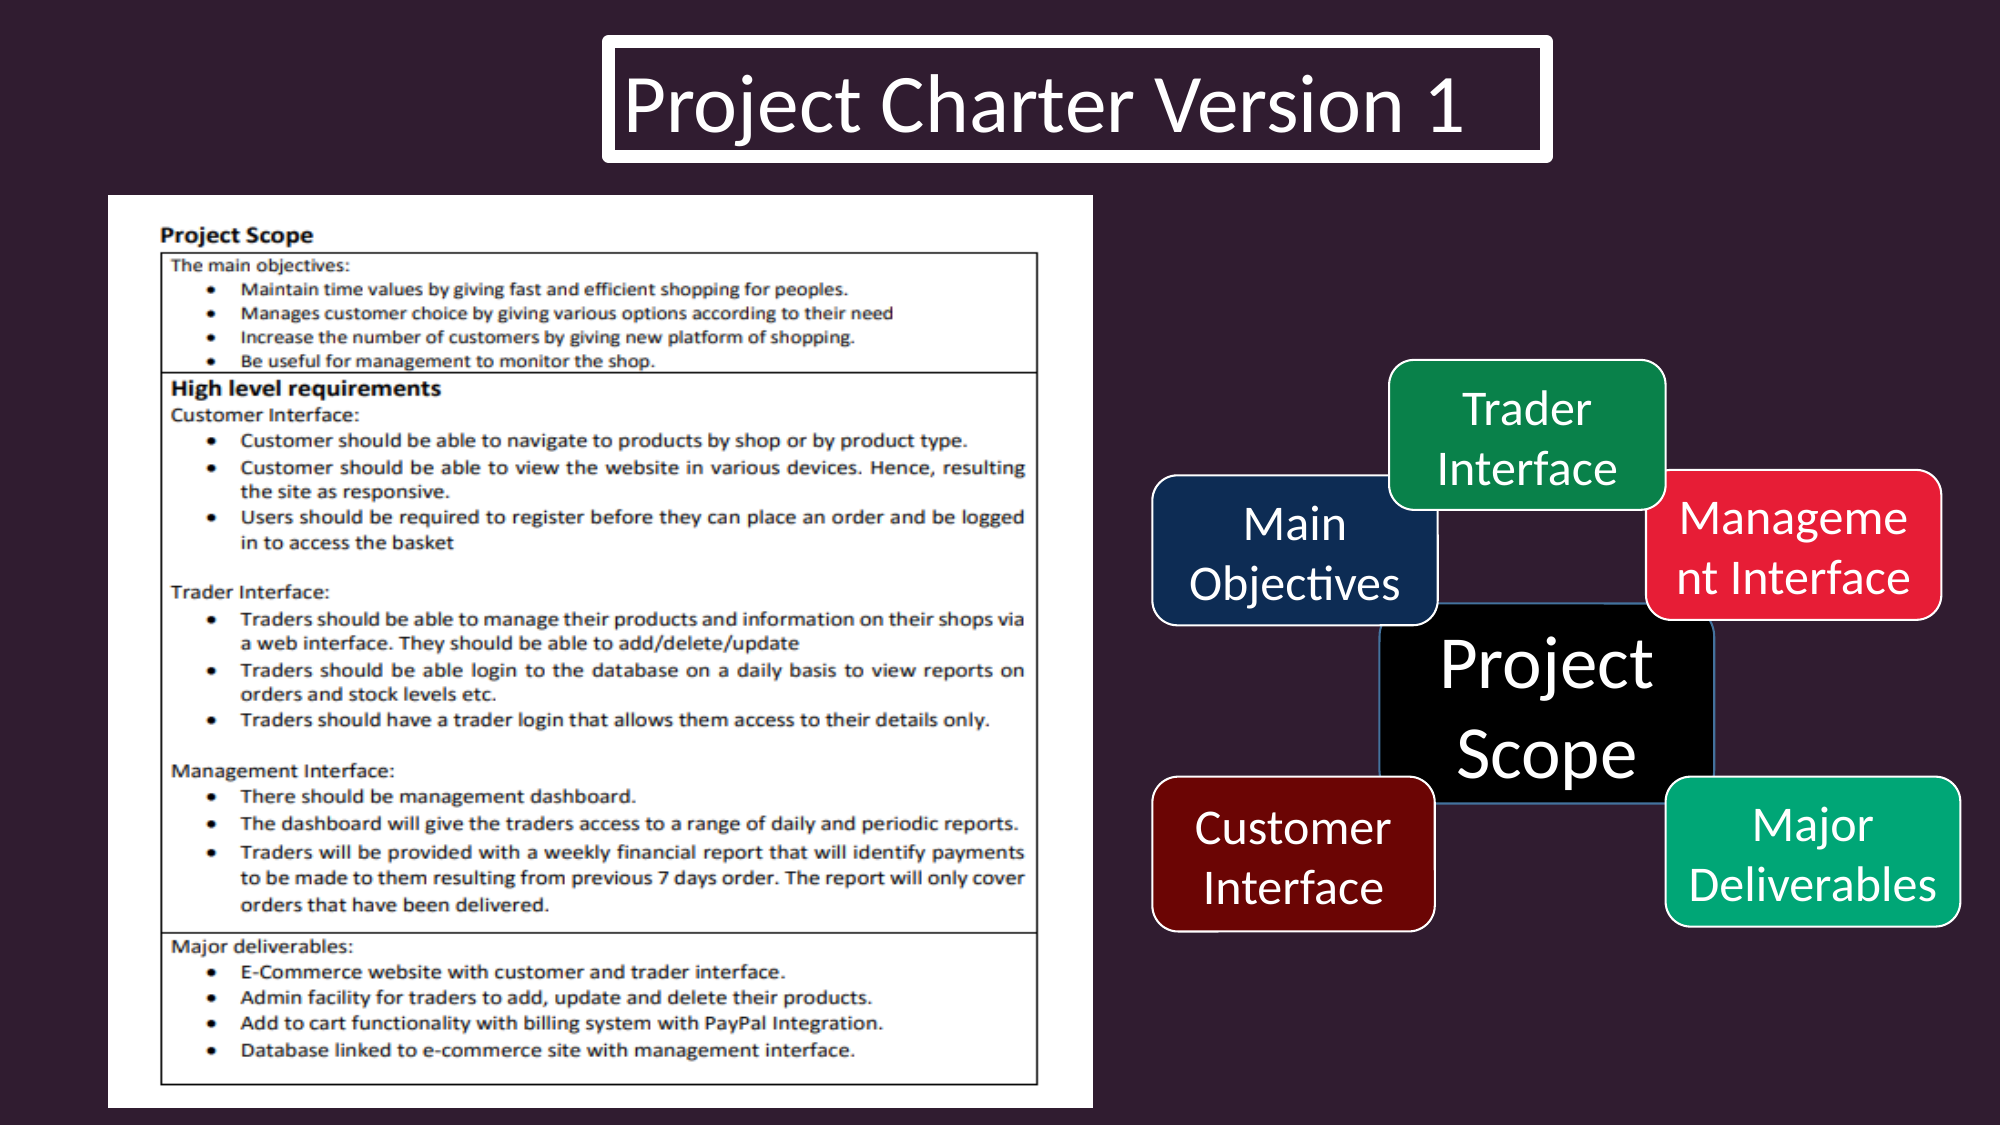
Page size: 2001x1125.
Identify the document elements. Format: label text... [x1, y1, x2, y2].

text_box Main Objectives [1151, 474, 1439, 627]
text_box Project Scope [1378, 602, 1716, 805]
picture [107, 195, 1093, 1108]
text_box Management Interface [1644, 468, 1943, 621]
text_box Customer Interface [1151, 775, 1436, 933]
text_box Project Charter Version 1 [608, 41, 1547, 157]
text_box Major Deliverables [1664, 775, 1962, 928]
text_box Trader Interface [1388, 358, 1667, 511]
